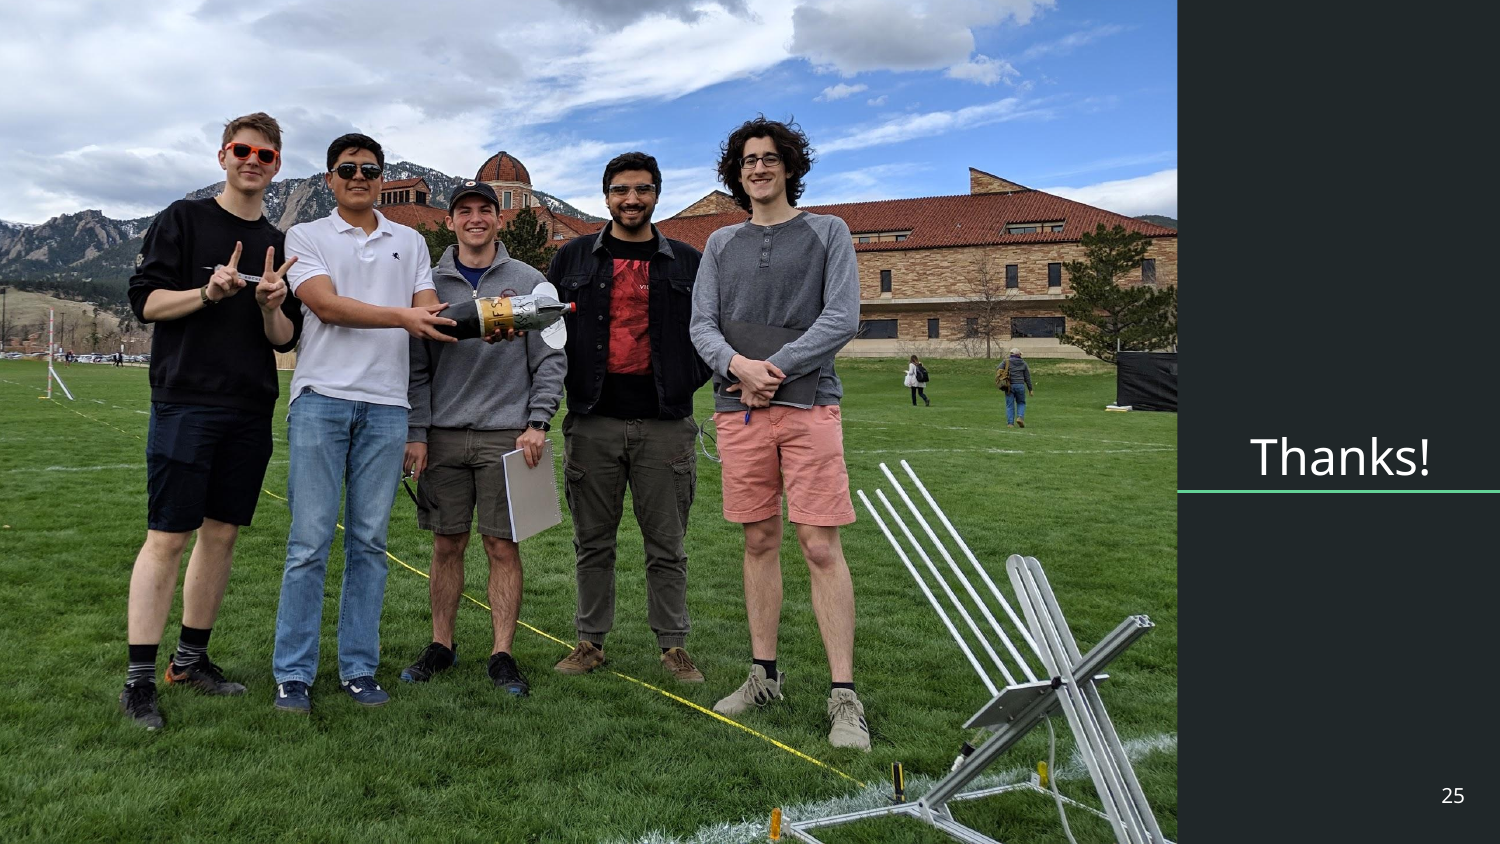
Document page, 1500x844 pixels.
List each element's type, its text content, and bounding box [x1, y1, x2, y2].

text_box Thanks! [1235, 410, 1475, 488]
picture [0, 0, 1178, 844]
slide_number ‹#› [1389, 764, 1480, 830]
